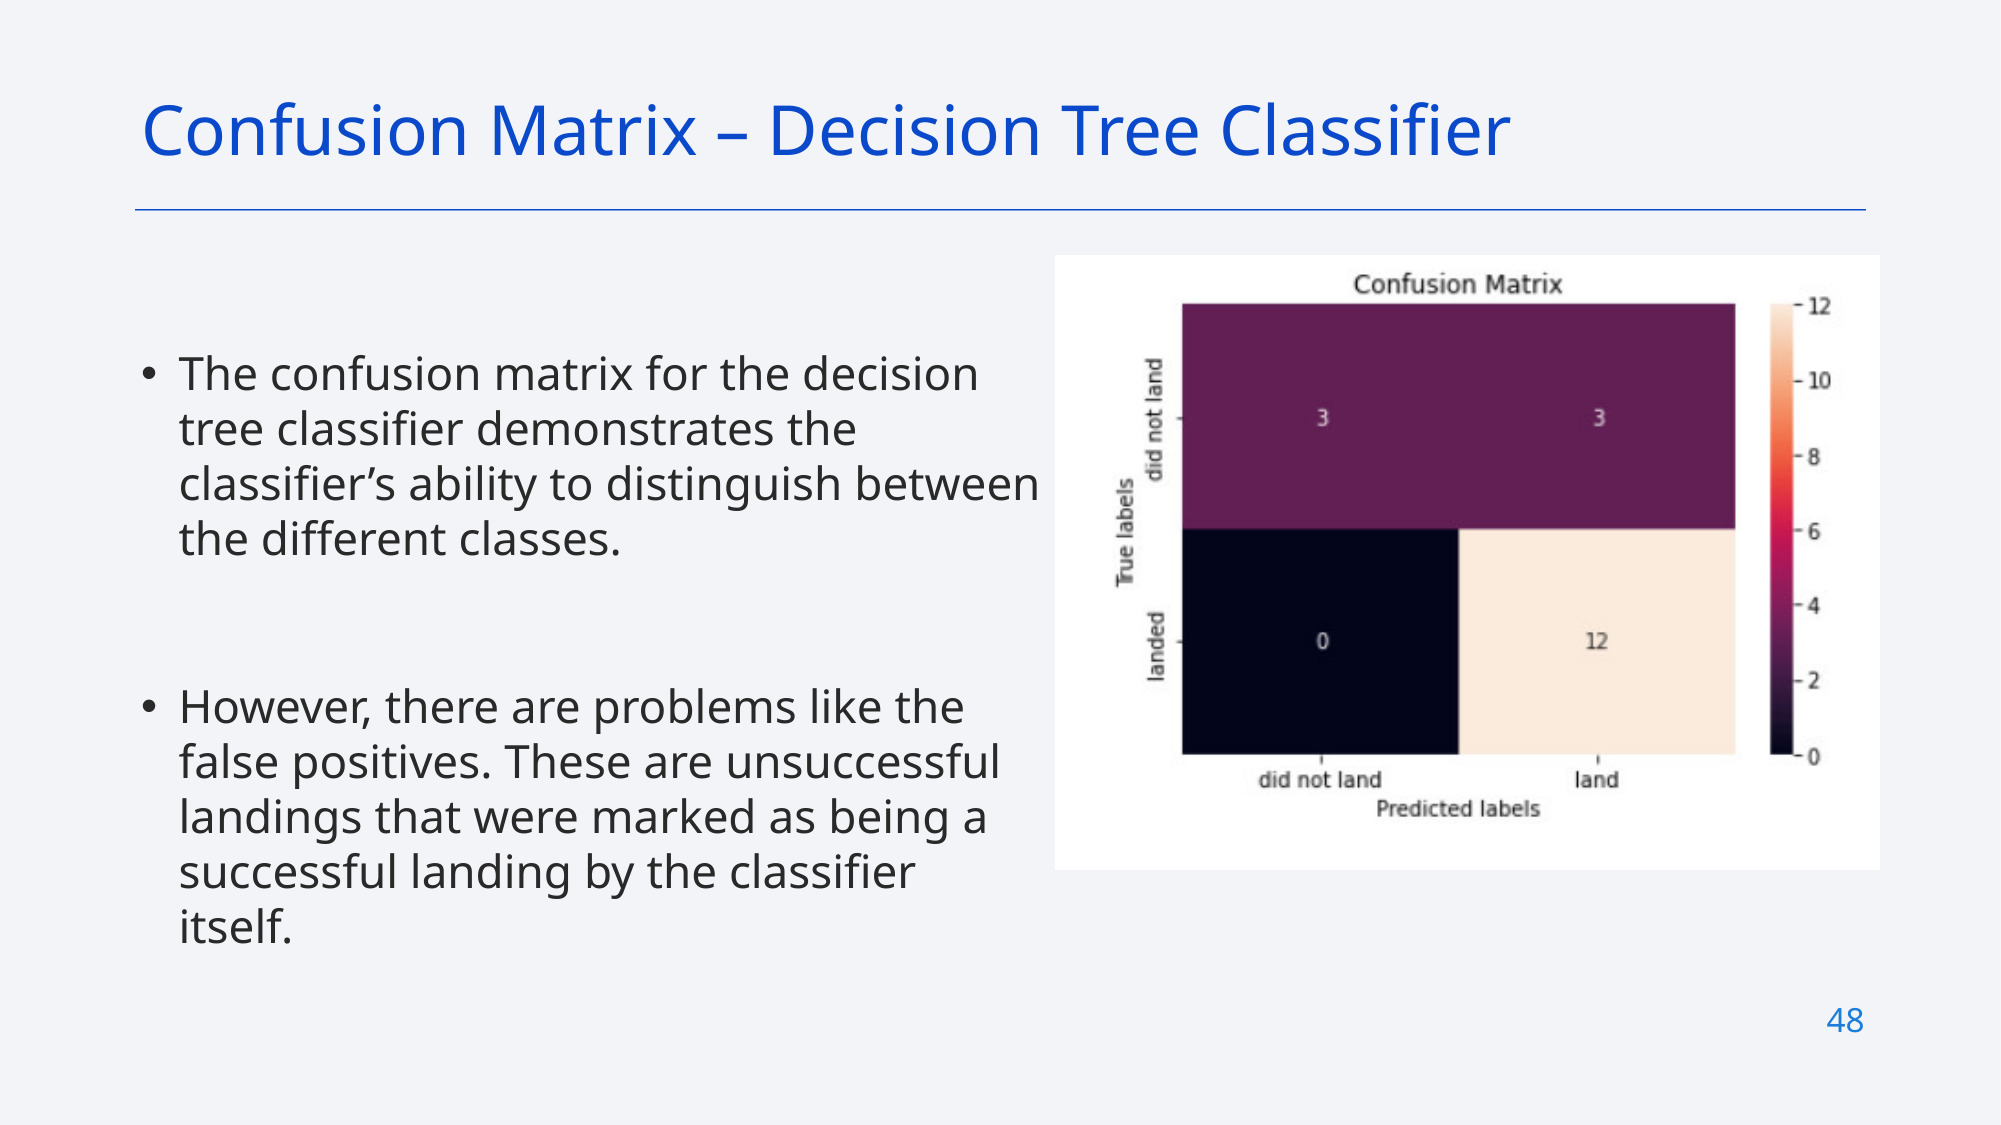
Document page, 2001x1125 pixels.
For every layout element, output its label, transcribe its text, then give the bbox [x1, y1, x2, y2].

picture [0, 0, 2001, 1125]
list The confusion matrix for the decision tree classifier demonstrates the classifier’s ability to distinguish between the different classes. However, there are problems like the false positives. These are unsuccessful landings that were marked as being a successful landing by the classifier itself. [126, 337, 1056, 963]
text_box Confusion Matrix – Decision Tree Classifier [126, 88, 1852, 179]
slide_number 48 [1429, 988, 1880, 1055]
